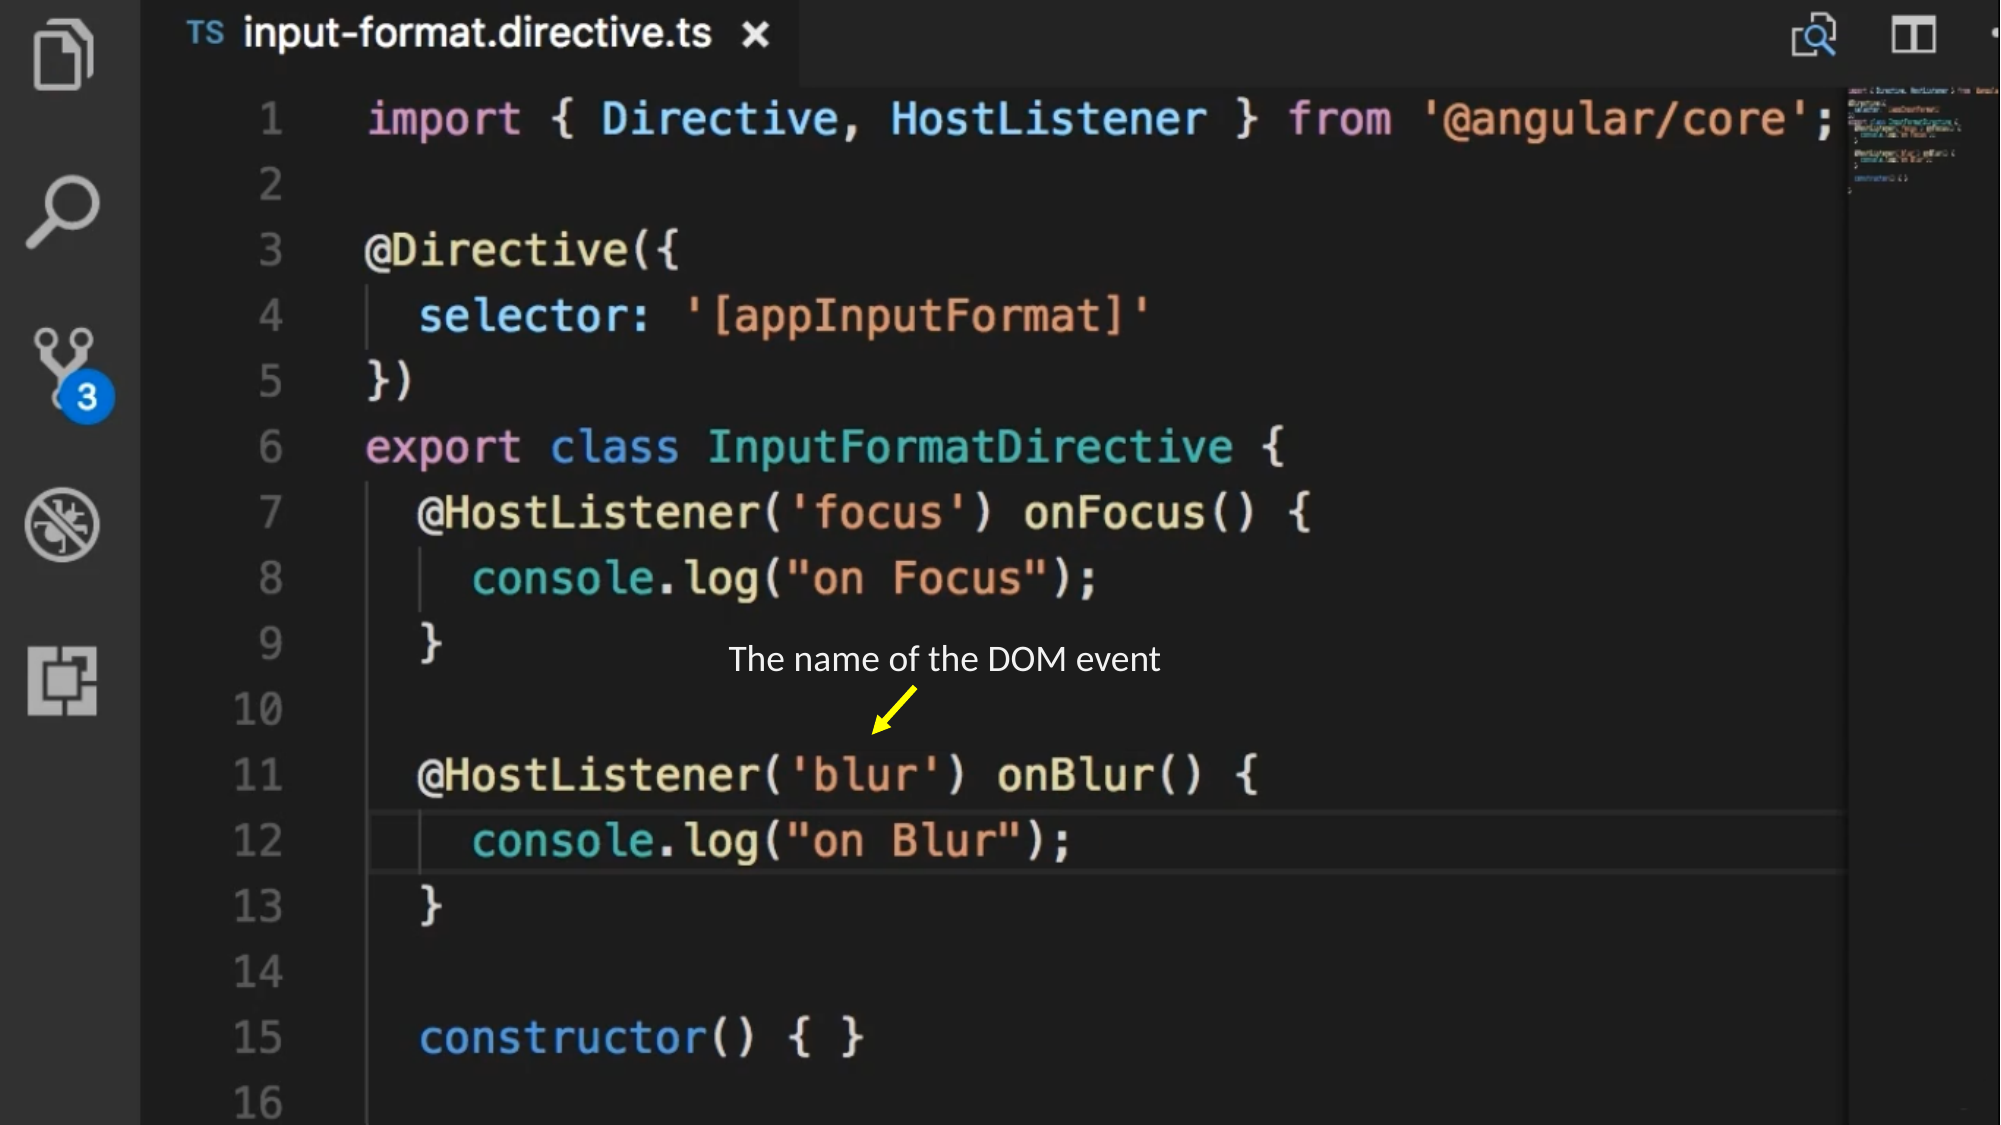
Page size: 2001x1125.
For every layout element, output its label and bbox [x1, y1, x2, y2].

picture [0, 0, 2000, 1125]
text_box [871, 686, 916, 735]
